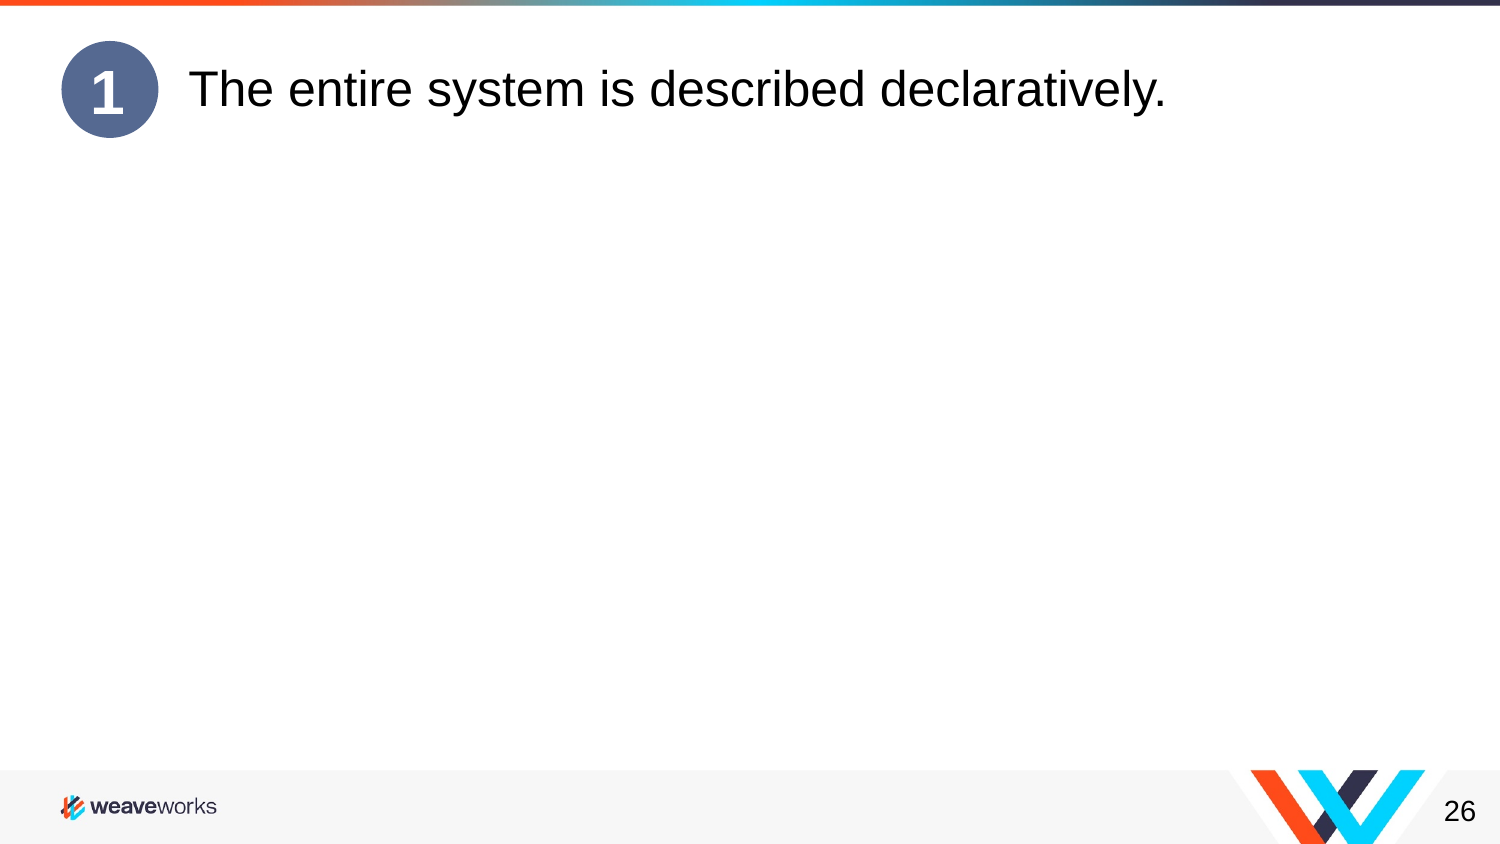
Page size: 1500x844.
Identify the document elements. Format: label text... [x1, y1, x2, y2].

text_box 1 [61, 40, 159, 138]
slide_number ‹#› [1423, 777, 1498, 842]
text_box The entire system is described declaratively. [173, 40, 1439, 138]
picture [0, 0, 1500, 844]
